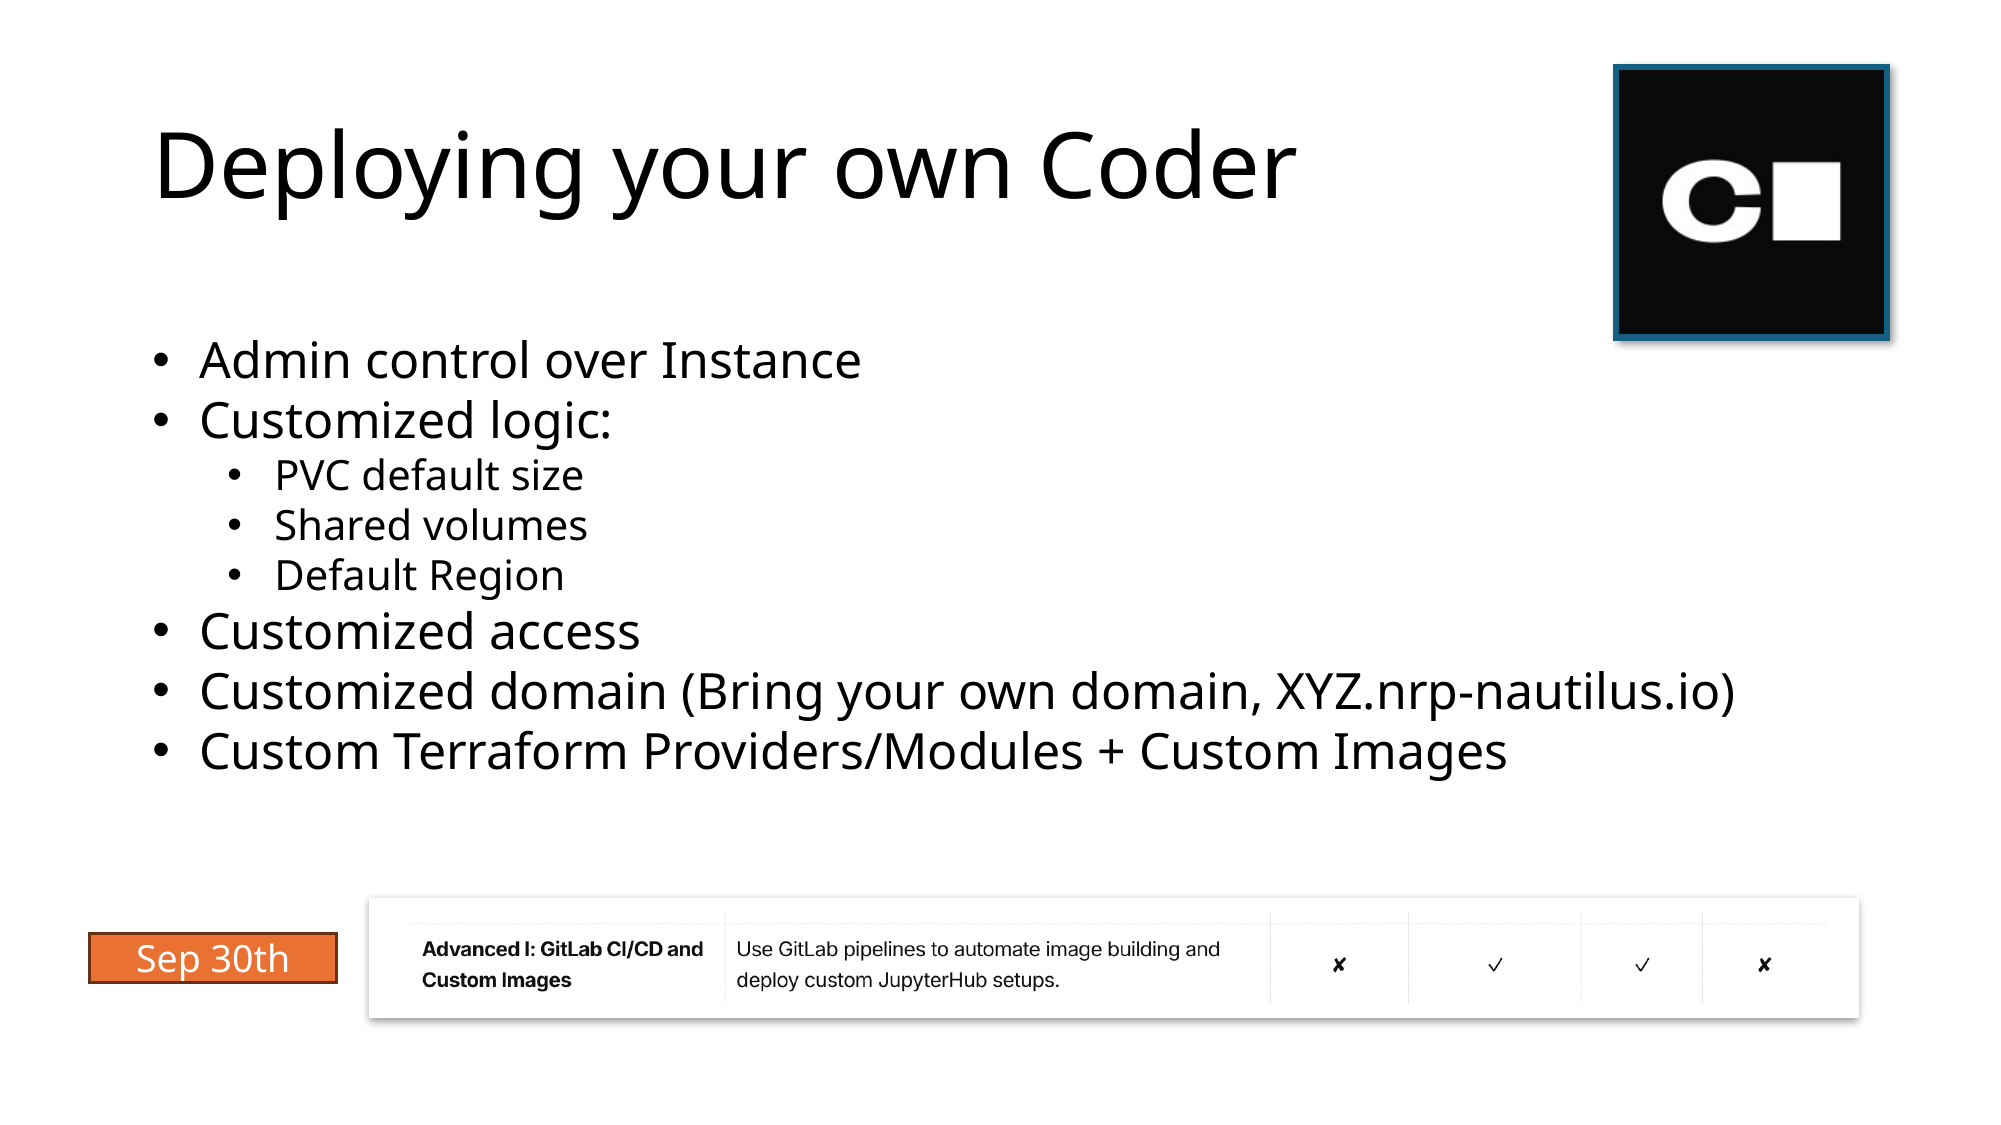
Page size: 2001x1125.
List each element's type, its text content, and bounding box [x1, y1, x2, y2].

picture [383, 911, 1846, 1005]
title Deploying your own Coder [137, 59, 1863, 278]
list Admin control over Instance Customized logic: PVC default size Shared volumes Default Region Customized access Customized domain (Bring your own domain, XYZ.nrp-nautilus.io) Custom Terraform Providers/Modules + Custom Images [137, 321, 1863, 1036]
text_box Sep 30th [88, 932, 338, 984]
picture [1618, 69, 1885, 335]
